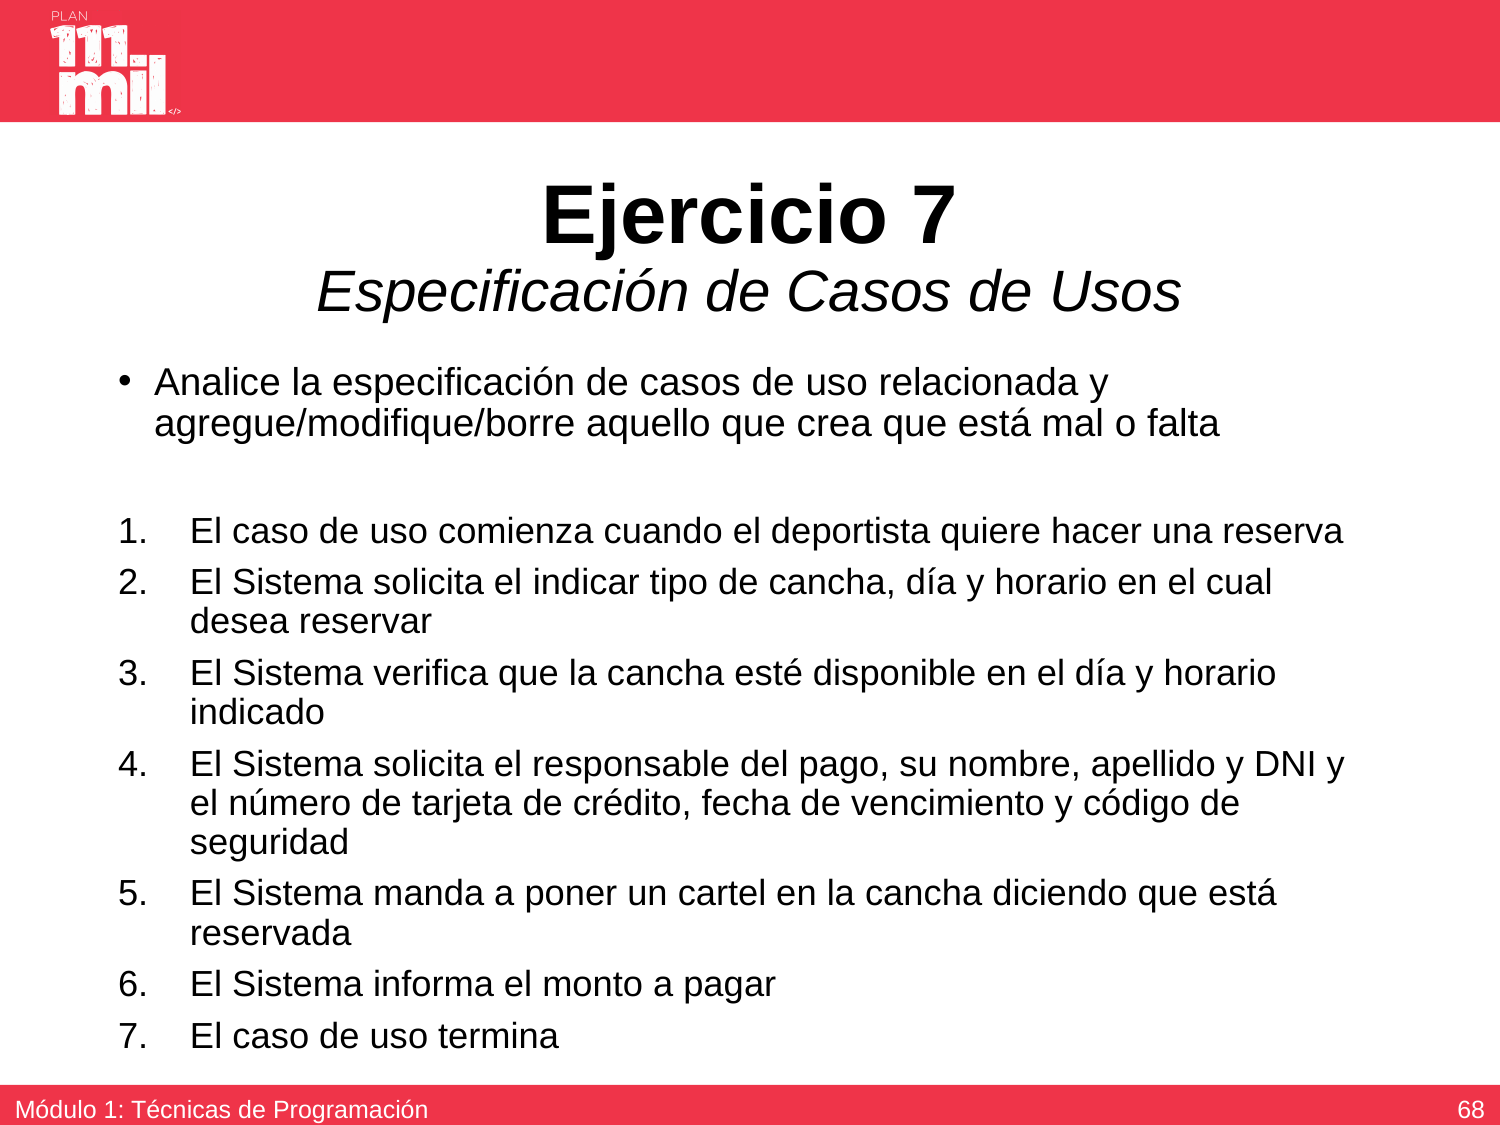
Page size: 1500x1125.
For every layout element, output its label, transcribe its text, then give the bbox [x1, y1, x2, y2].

footer Módulo 1: Técnicas de Programación [0, 1078, 507, 1125]
title Ejercicio 7 Especificación de Casos de Usos [103, 147, 1397, 348]
slide_number 67 [1162, 1078, 1500, 1125]
list Analice la especificación de casos de uso relacionada y agregue/modifique/borre aquello que crea que está mal o falta El caso de uso comienza cuando el deportista quiere hacer una reserva El Sistema solicita el indicar tipo de cancha, día y horario en el cual desea reservar El Sistema verifica que la cancha esté disponible en el día y horario indicado El Sistema solicita el responsable del pago, su nombre, apellido y DNI y el número de tarjeta de crédito, fecha de vencimiento y código de seguridad El Sistema manda a poner un cartel en la cancha diciendo que está reservada El Sistema informa el monto a pagar El caso de uso termina [103, 354, 1397, 1069]
